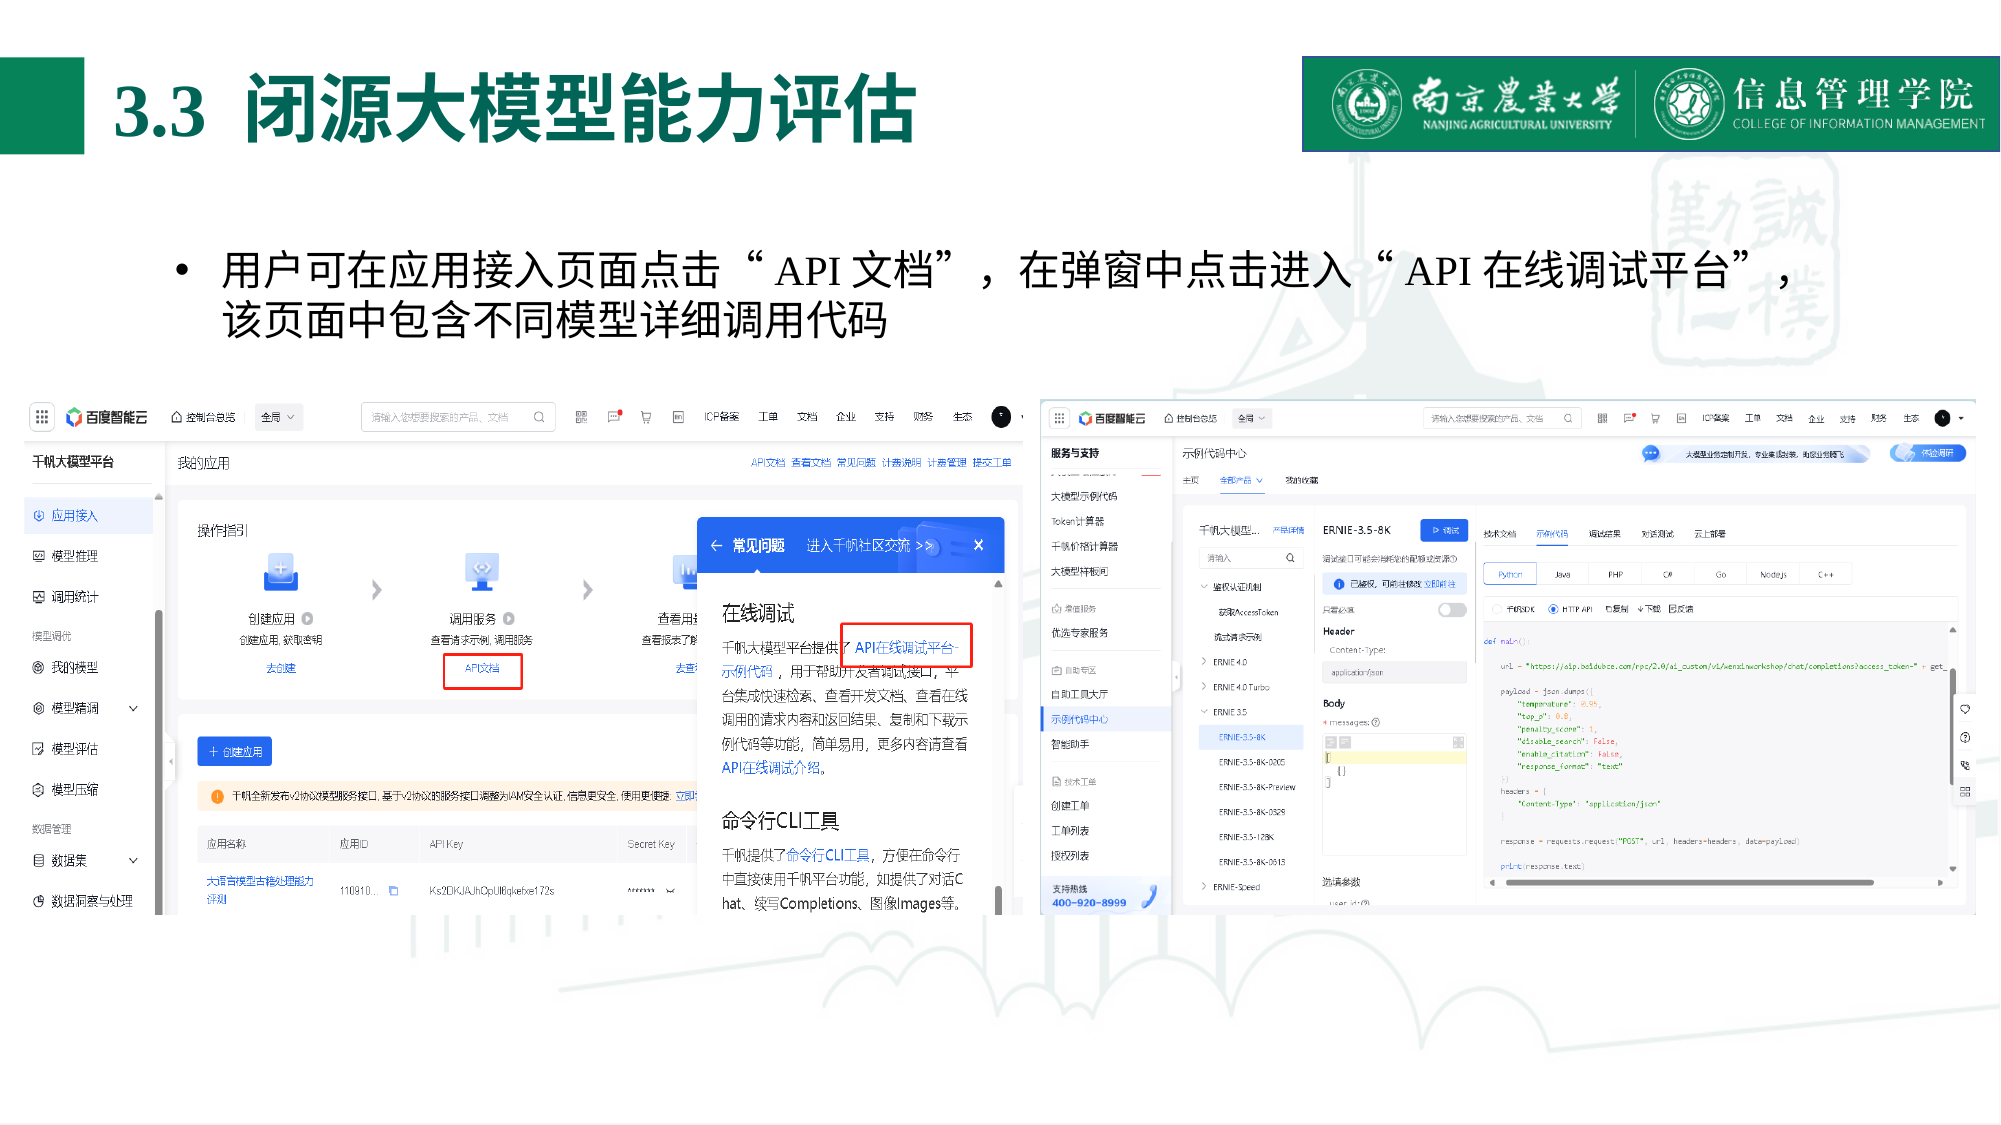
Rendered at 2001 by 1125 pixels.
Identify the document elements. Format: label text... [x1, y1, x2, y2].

picture [1039, 399, 1976, 915]
picture [1332, 68, 1985, 140]
text_box 用户可在应用接入页面点击“API文档”，在弹窗中点击进入“API在线调试平台”，该页面中包含不同模型详细调用代码 [159, 236, 1840, 352]
picture [24, 398, 1023, 915]
title 3.3 闭源大模型能力评估 [98, 34, 1291, 190]
